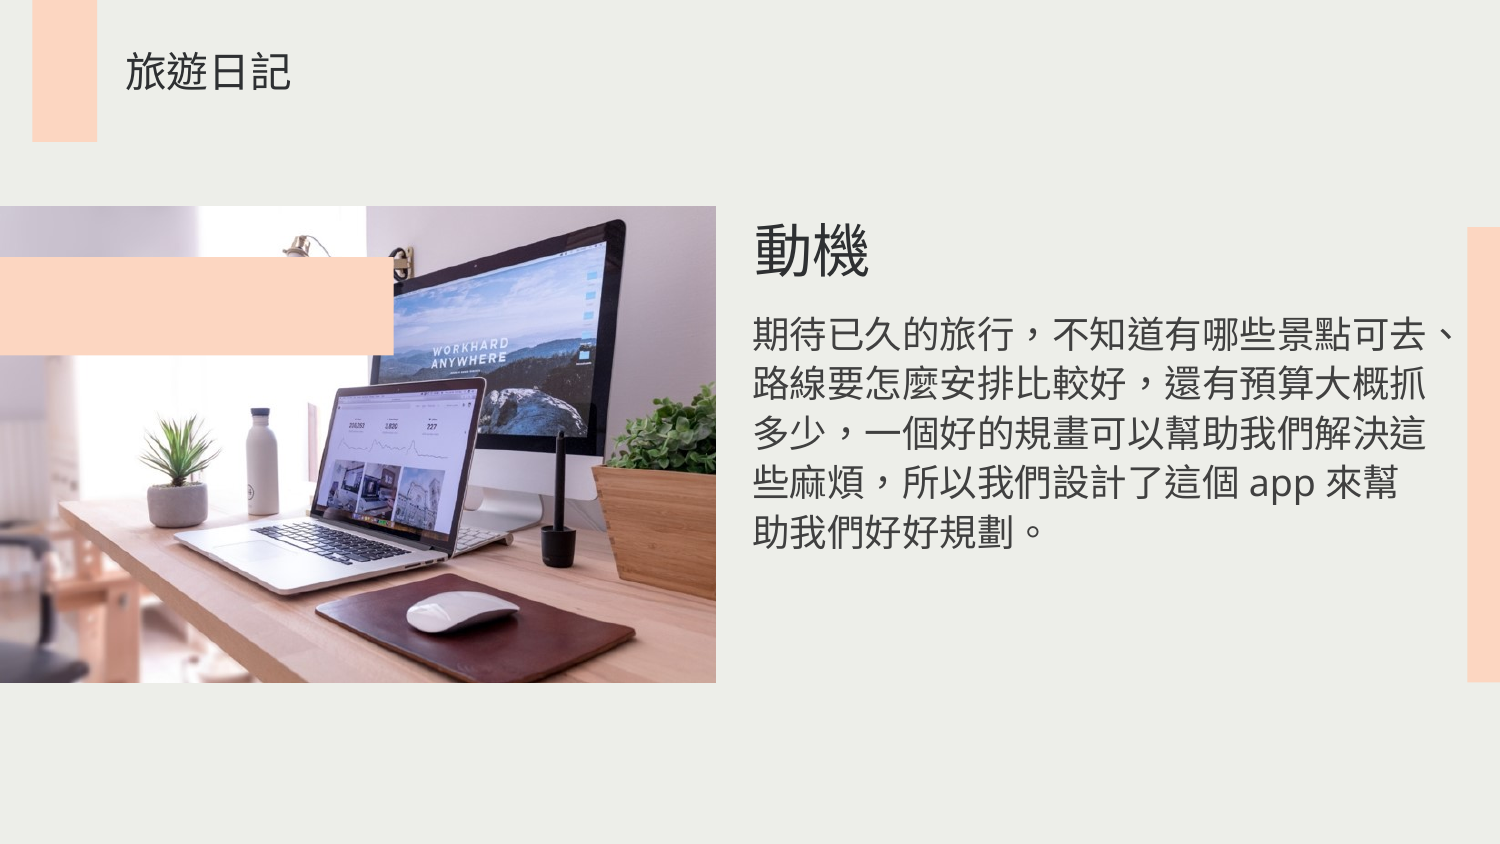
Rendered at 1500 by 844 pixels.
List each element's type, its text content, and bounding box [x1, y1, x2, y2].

text_box 期待已久的旅行，不知道有哪些景點可去、路線要怎麼安排比較好，還有預算大概抓多少，一個好的規畫可以幫助我們解決這些麻煩，所以我們設計了這個app來幫助我們好好規劃。 [737, 298, 1445, 611]
text_box 動機 [739, 206, 899, 292]
picture [0, 206, 716, 683]
text_box [31, 0, 98, 143]
text_box 旅遊日記 [110, 38, 345, 103]
text_box [1466, 226, 1500, 683]
